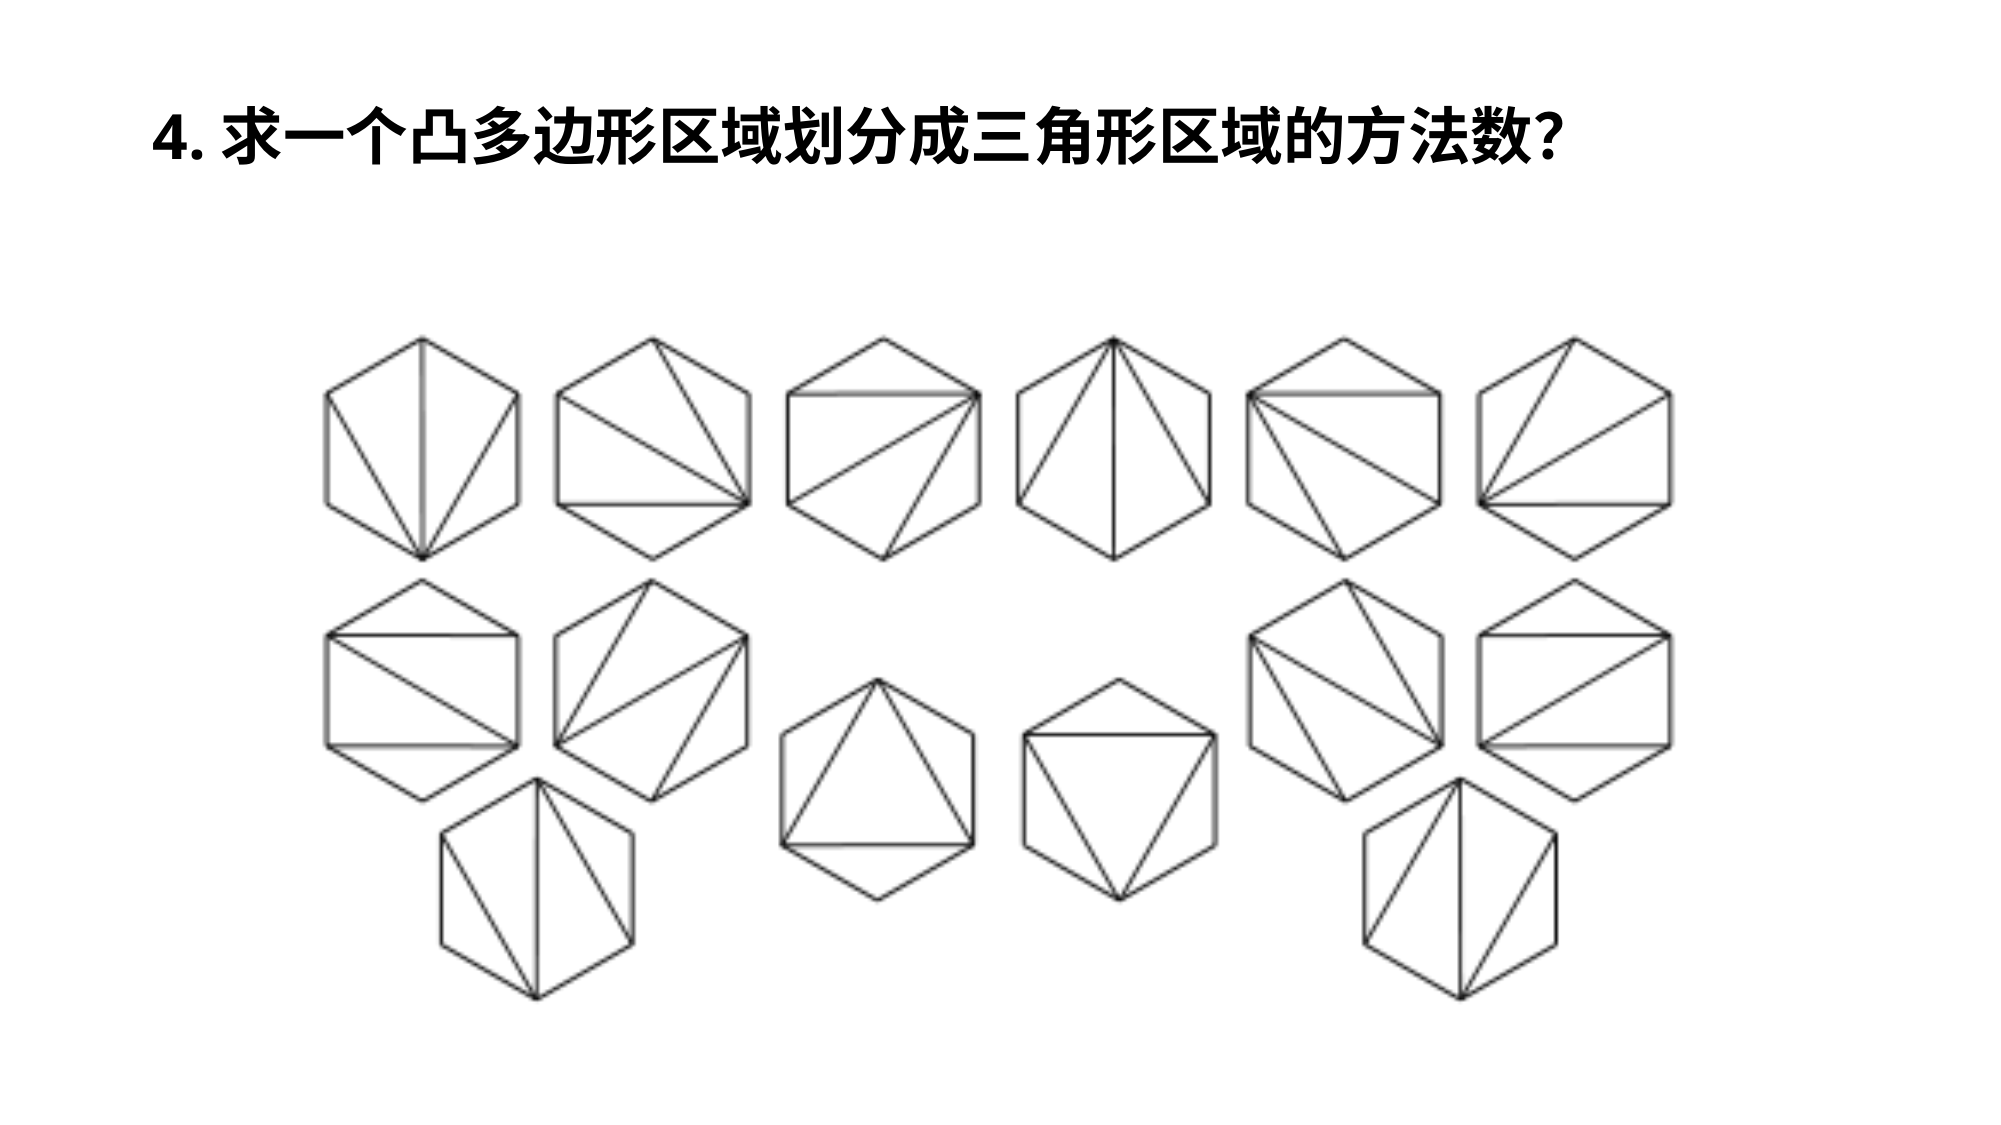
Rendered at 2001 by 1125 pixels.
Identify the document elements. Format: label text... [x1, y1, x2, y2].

text_box 4.求一个凸多边形区域划分成三角形区域的方法数？ [137, 90, 1745, 180]
picture [314, 325, 1686, 1012]
